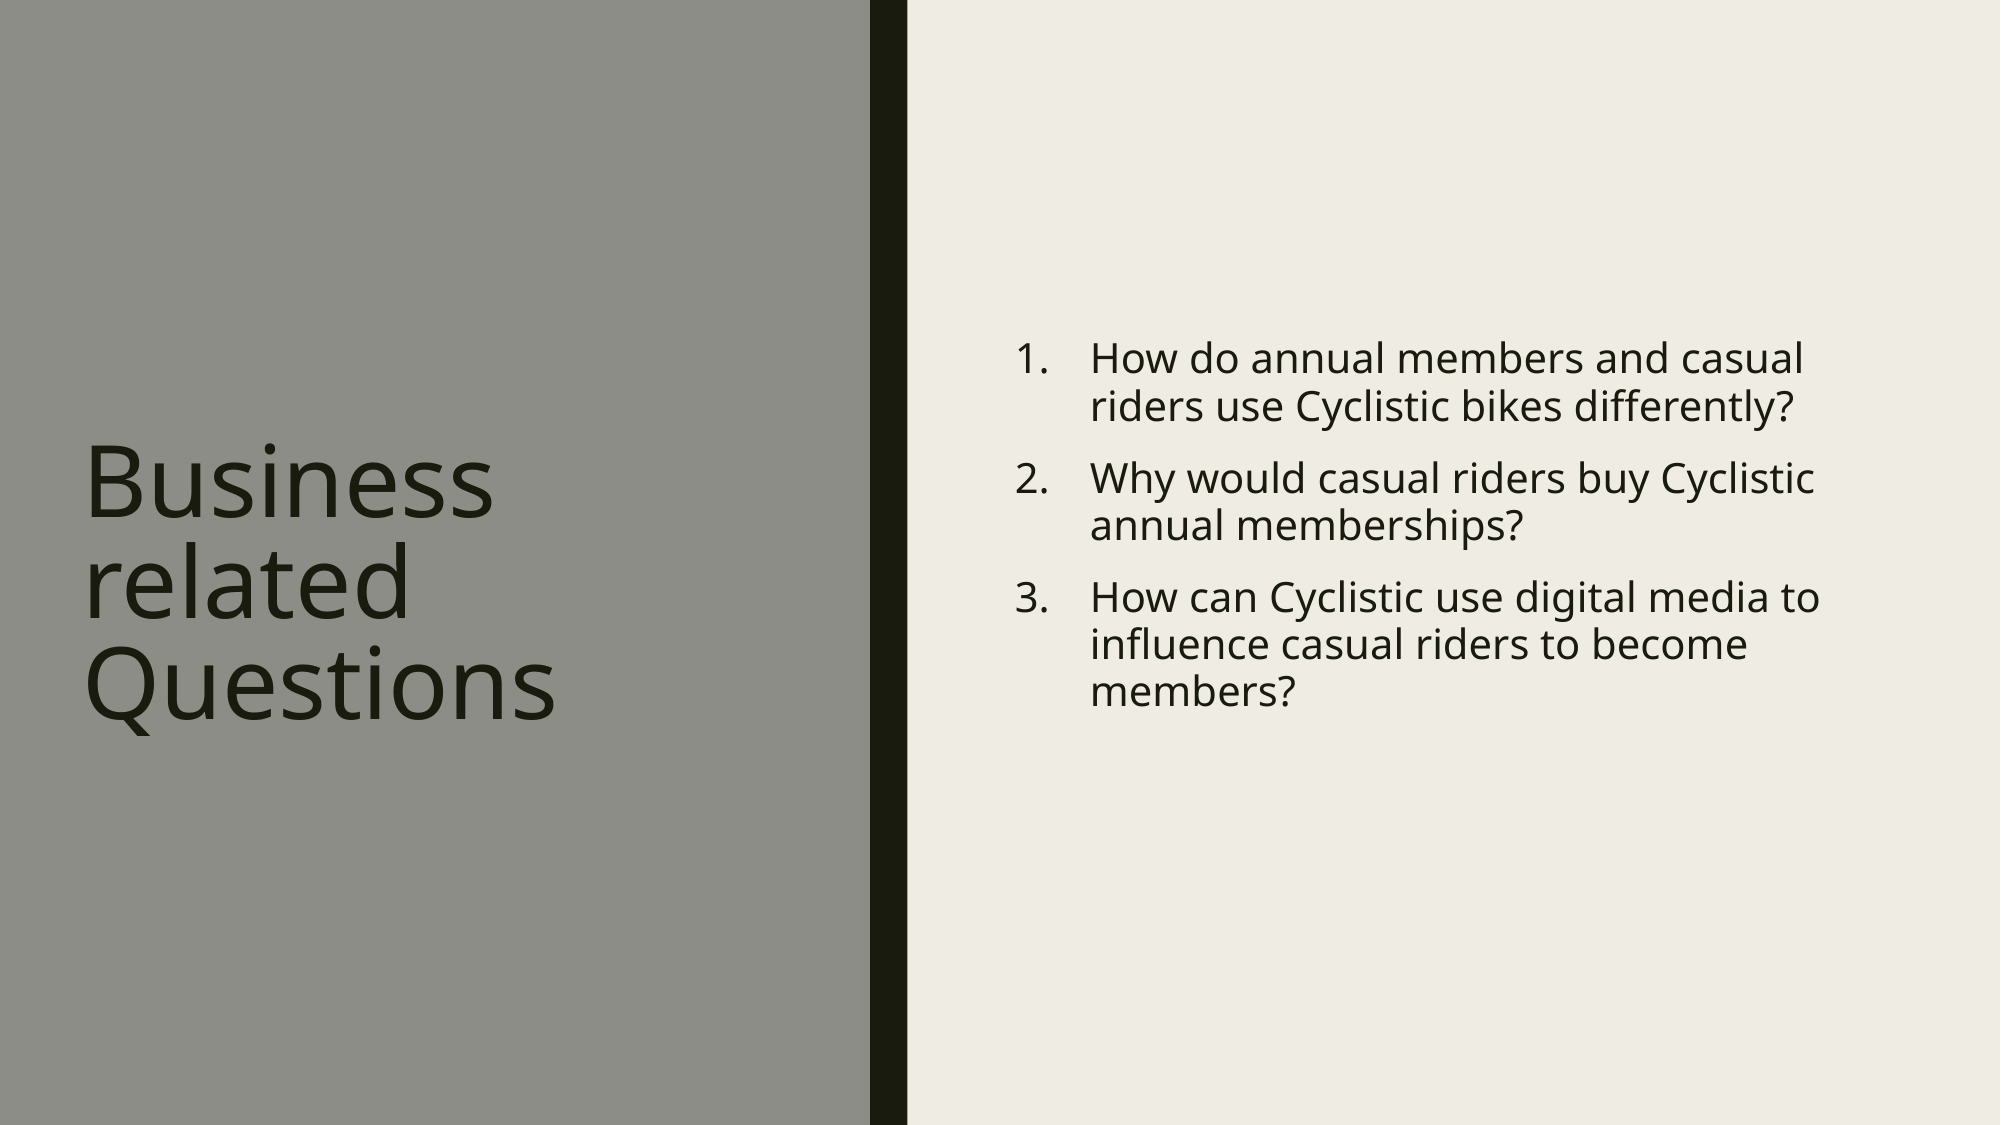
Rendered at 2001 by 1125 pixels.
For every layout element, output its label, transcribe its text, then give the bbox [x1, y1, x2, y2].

list How do annual members and casual riders use Cyclistic bikes differently? Why would casual riders buy Cyclistic annual memberships? How can Cyclistic use digital media to influence casual riders to become members? [999, 328, 1855, 745]
title Business related Questions [67, 429, 828, 645]
